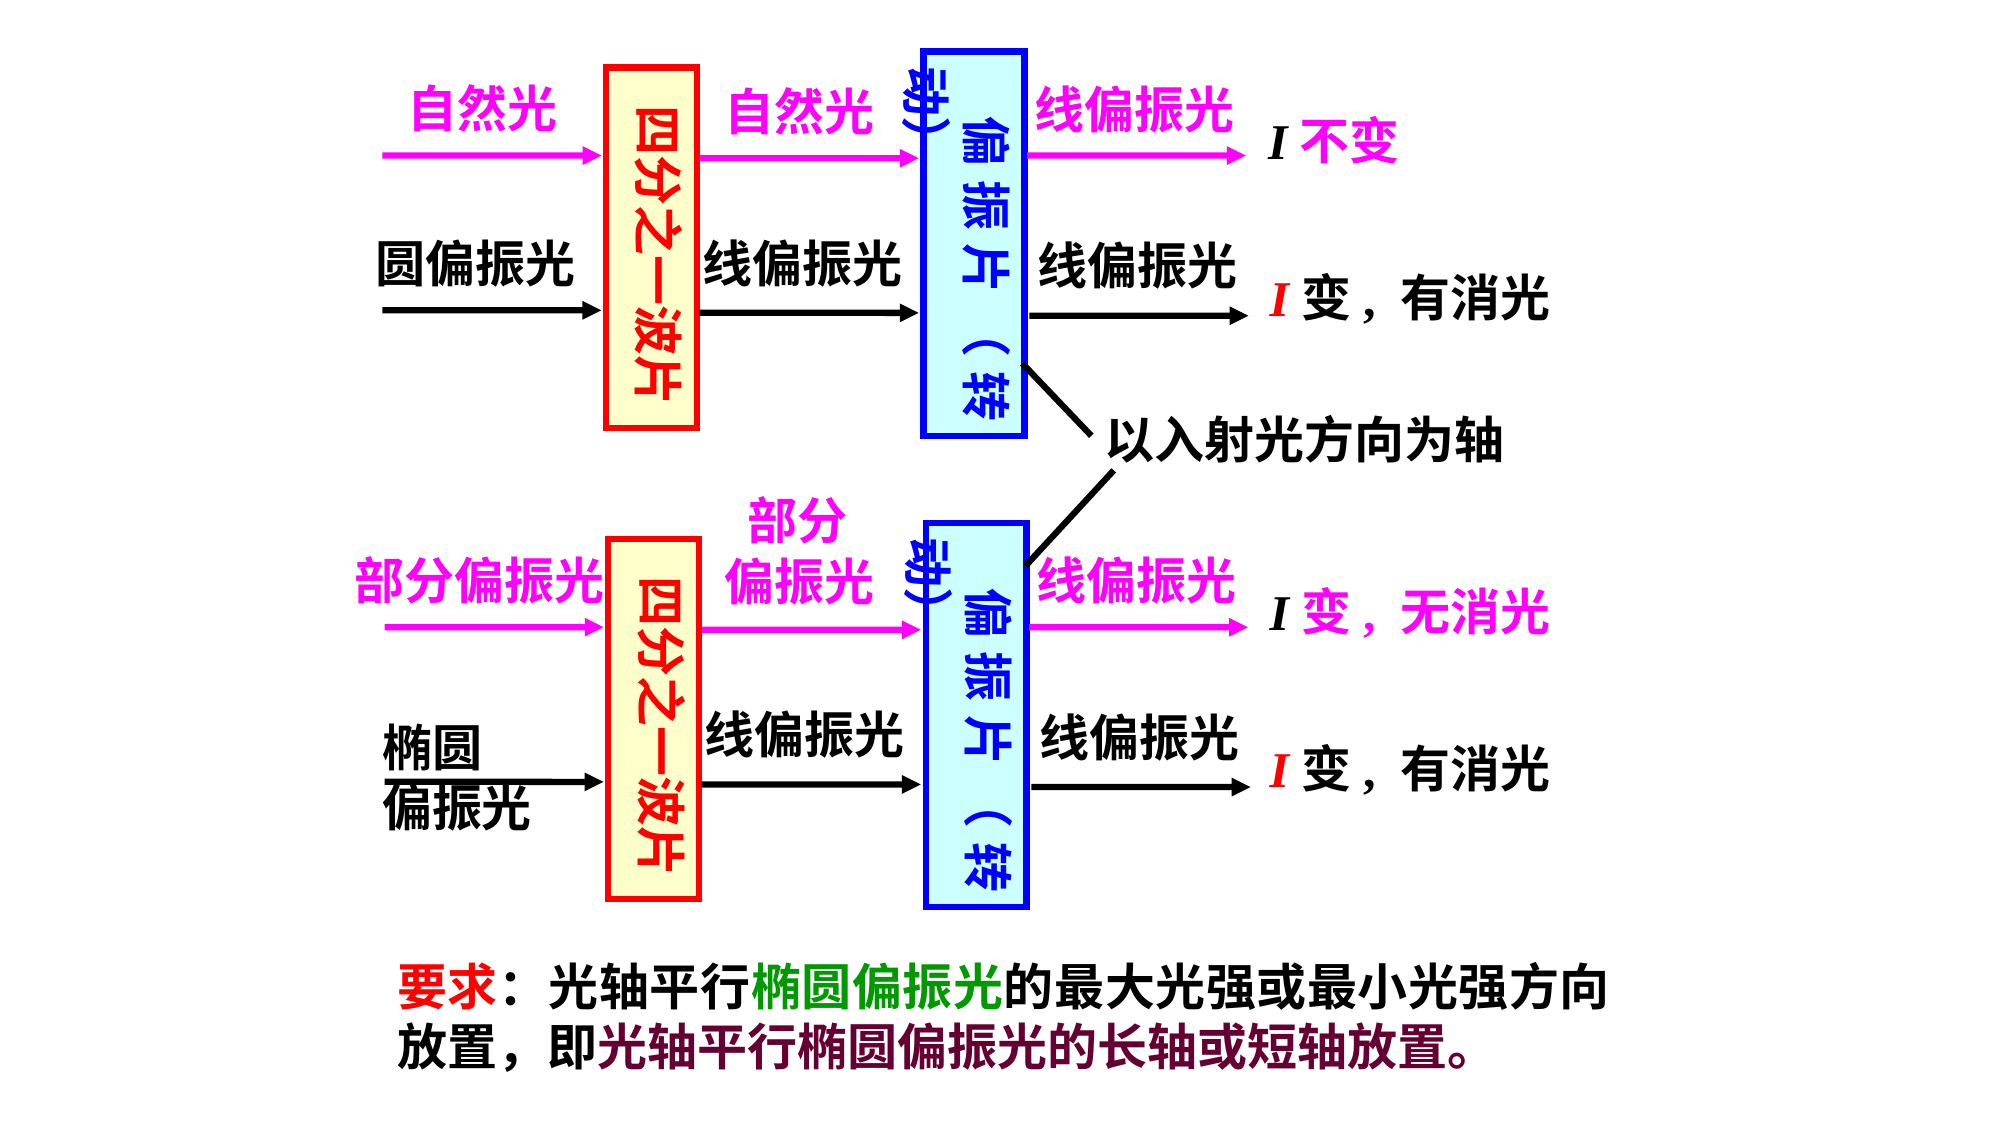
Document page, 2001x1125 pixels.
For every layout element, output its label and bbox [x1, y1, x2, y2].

text_box [699, 72, 922, 180]
text_box [339, 51, 1578, 908]
text_box [382, 70, 605, 178]
text_box [382, 948, 1625, 1089]
